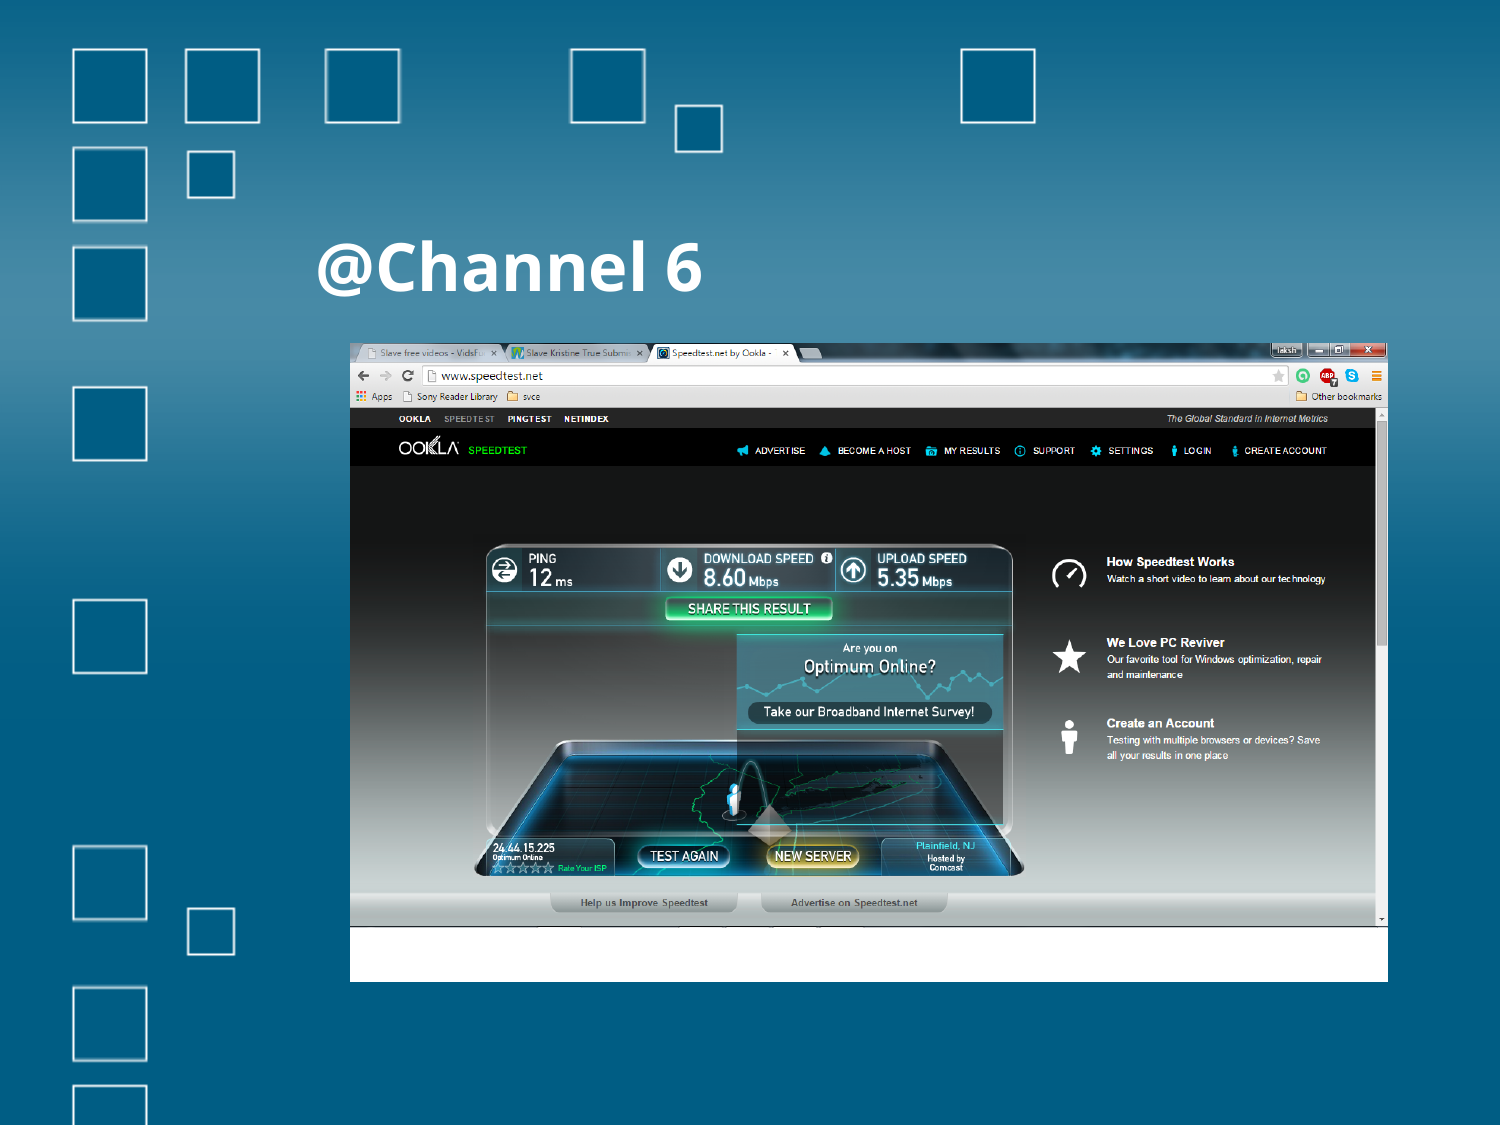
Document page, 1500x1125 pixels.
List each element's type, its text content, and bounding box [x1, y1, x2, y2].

picture [0, 11, 1500, 578]
title @Channel 6 [299, 174, 1388, 313]
picture [72, 985, 147, 1062]
picture [187, 908, 235, 956]
picture [72, 599, 147, 674]
picture [72, 845, 147, 922]
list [349, 343, 1388, 982]
picture [72, 1085, 147, 1125]
